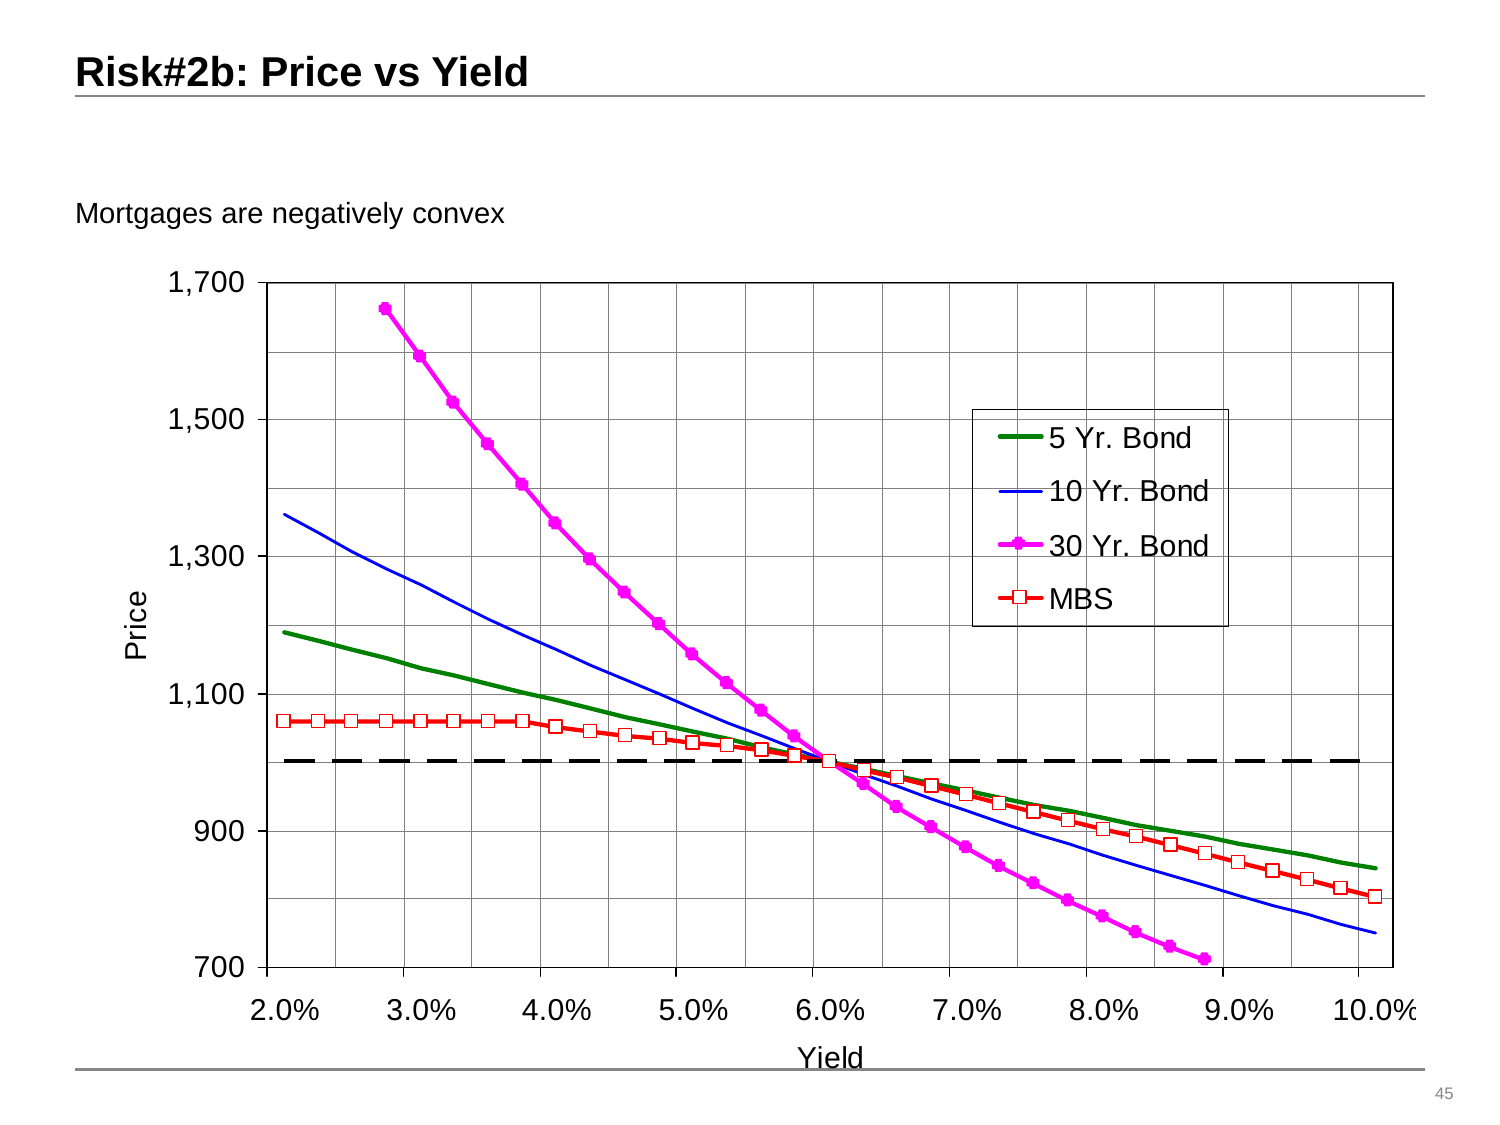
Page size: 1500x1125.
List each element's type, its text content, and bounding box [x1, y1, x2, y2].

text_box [99, 249, 1418, 1092]
title Risk#2b: Price vs Yield [75, 45, 1424, 96]
list Mortgages are negatively convex [75, 187, 1425, 1013]
